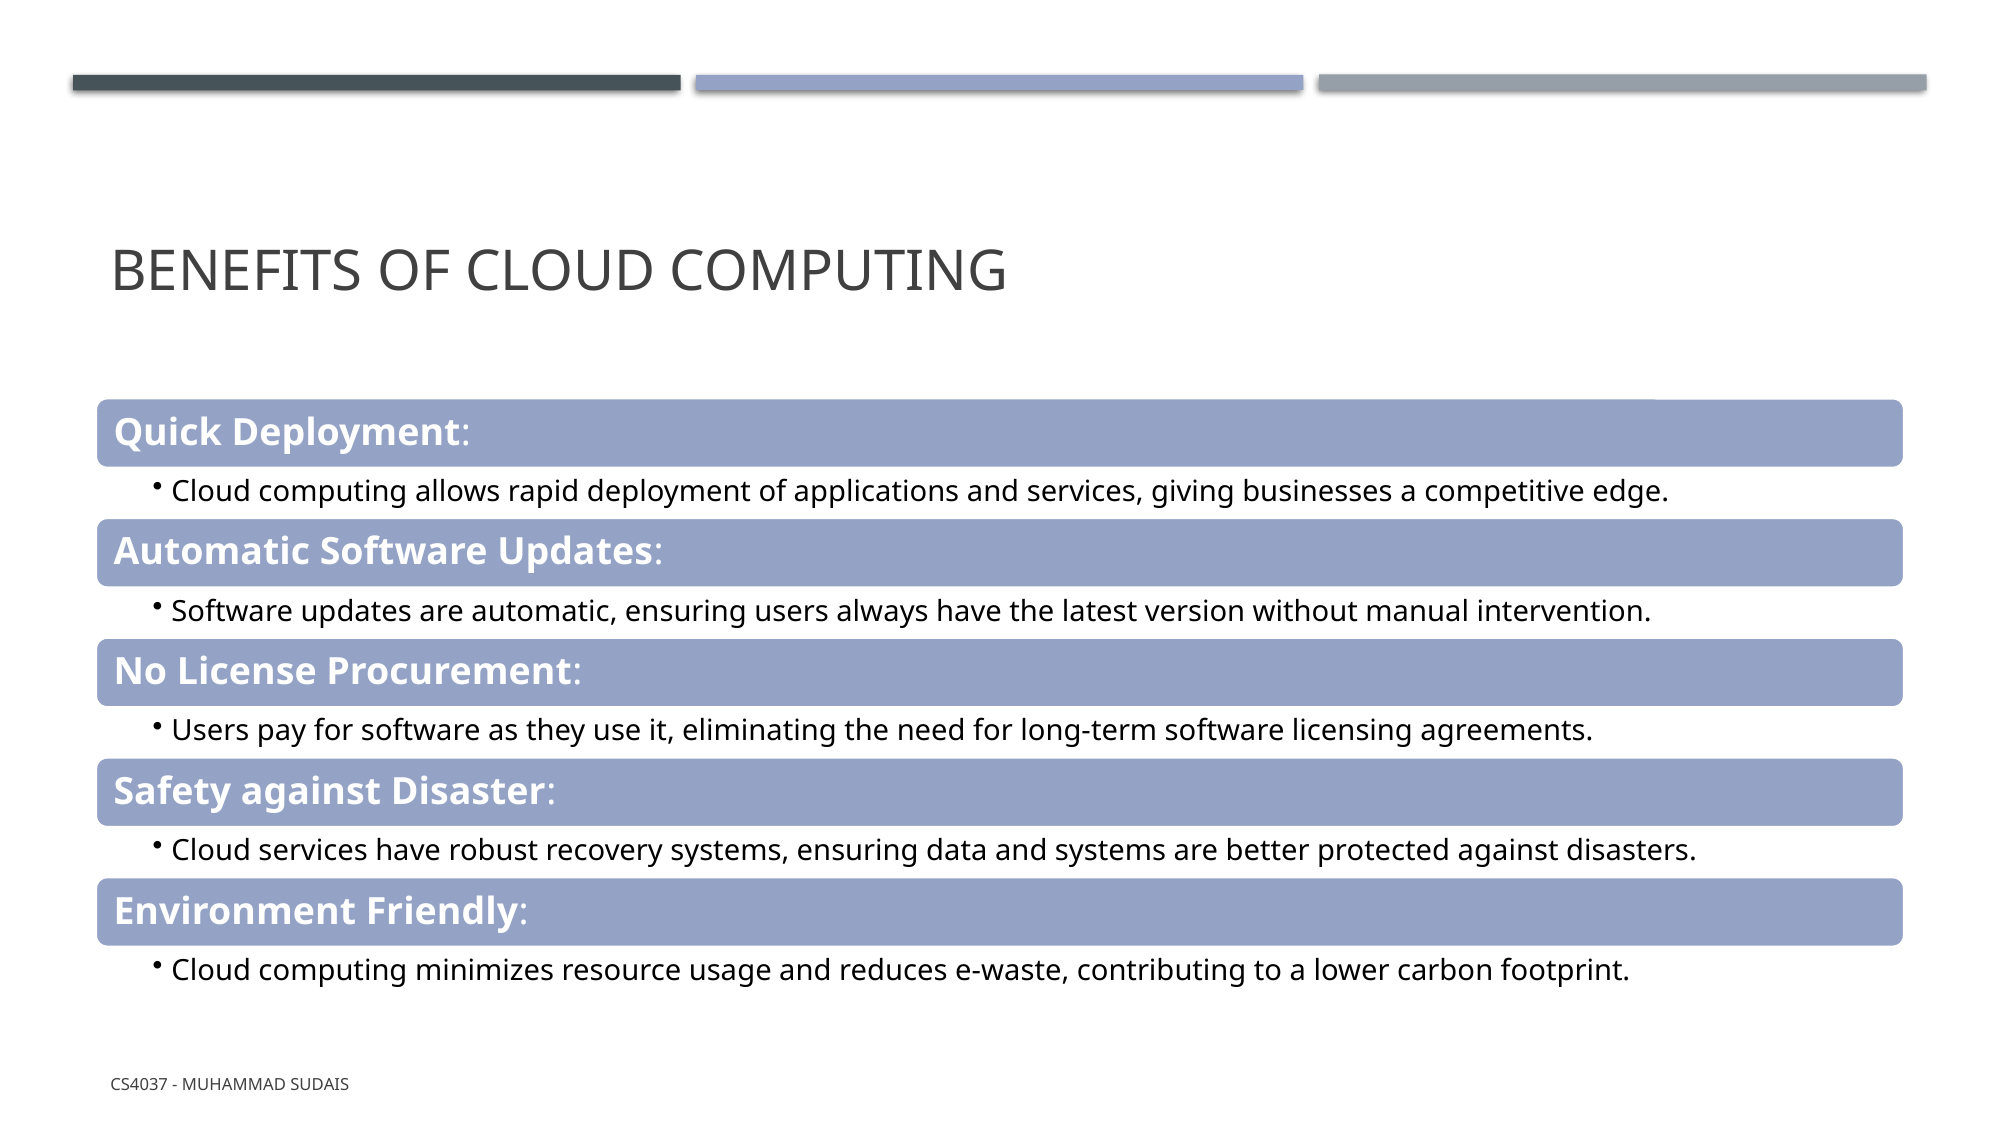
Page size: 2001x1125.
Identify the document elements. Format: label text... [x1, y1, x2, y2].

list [94, 383, 1906, 1011]
title BENEFITS OF CLOUD COMPUTING [95, 115, 1905, 311]
footer CS4037 - Muhammad Sudais [95, 1053, 1230, 1114]
